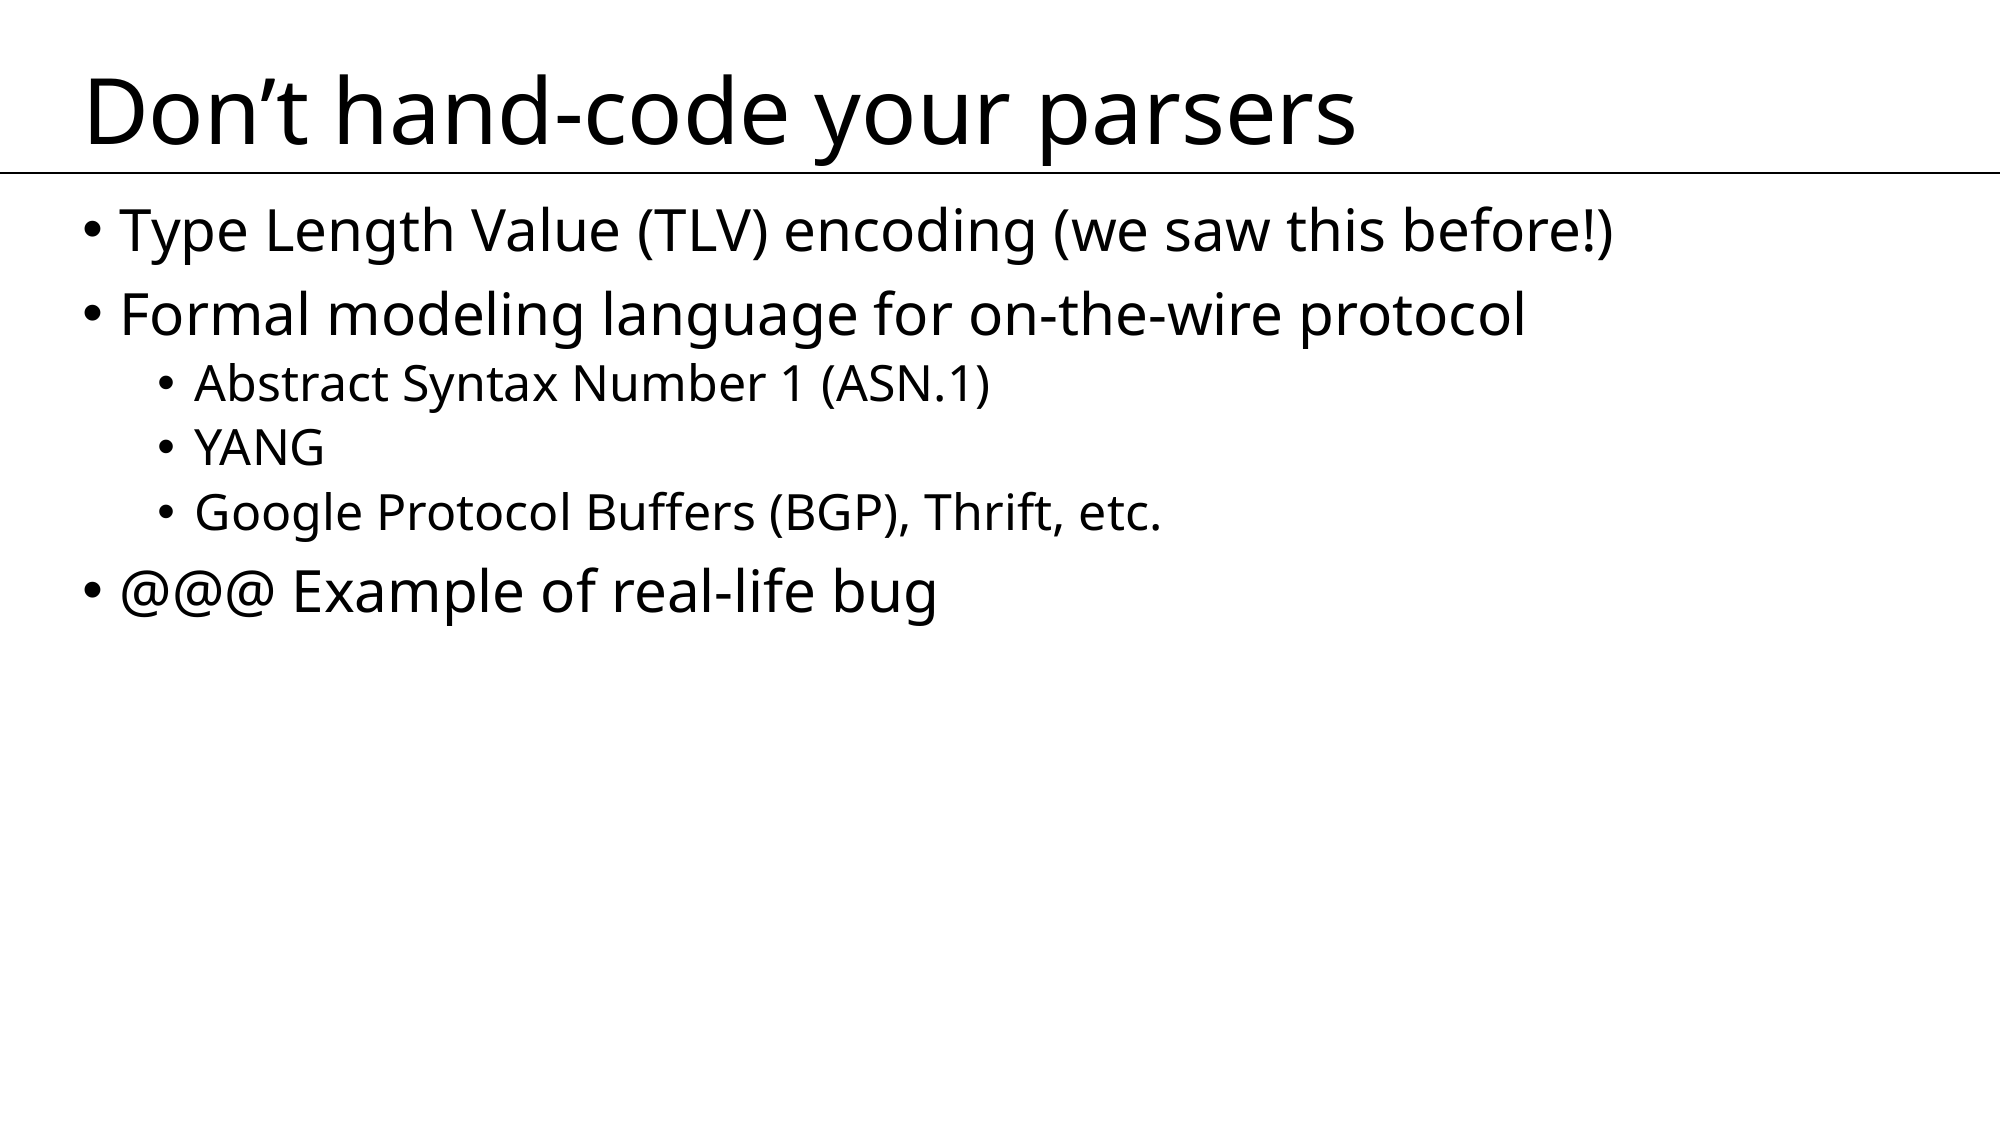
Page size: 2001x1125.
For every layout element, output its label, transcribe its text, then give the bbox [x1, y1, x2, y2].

title Don’t hand-code your parsers [67, 54, 1927, 176]
list Type Length Value (TLV) encoding (we saw this before!) Formal modeling language for on-the-wire protocol Abstract Syntax Number 1 (ASN.1) YANG Google Protocol Buffers (BGP), Thrift, etc. @@@ Example of real-life bug [67, 193, 1927, 1023]
